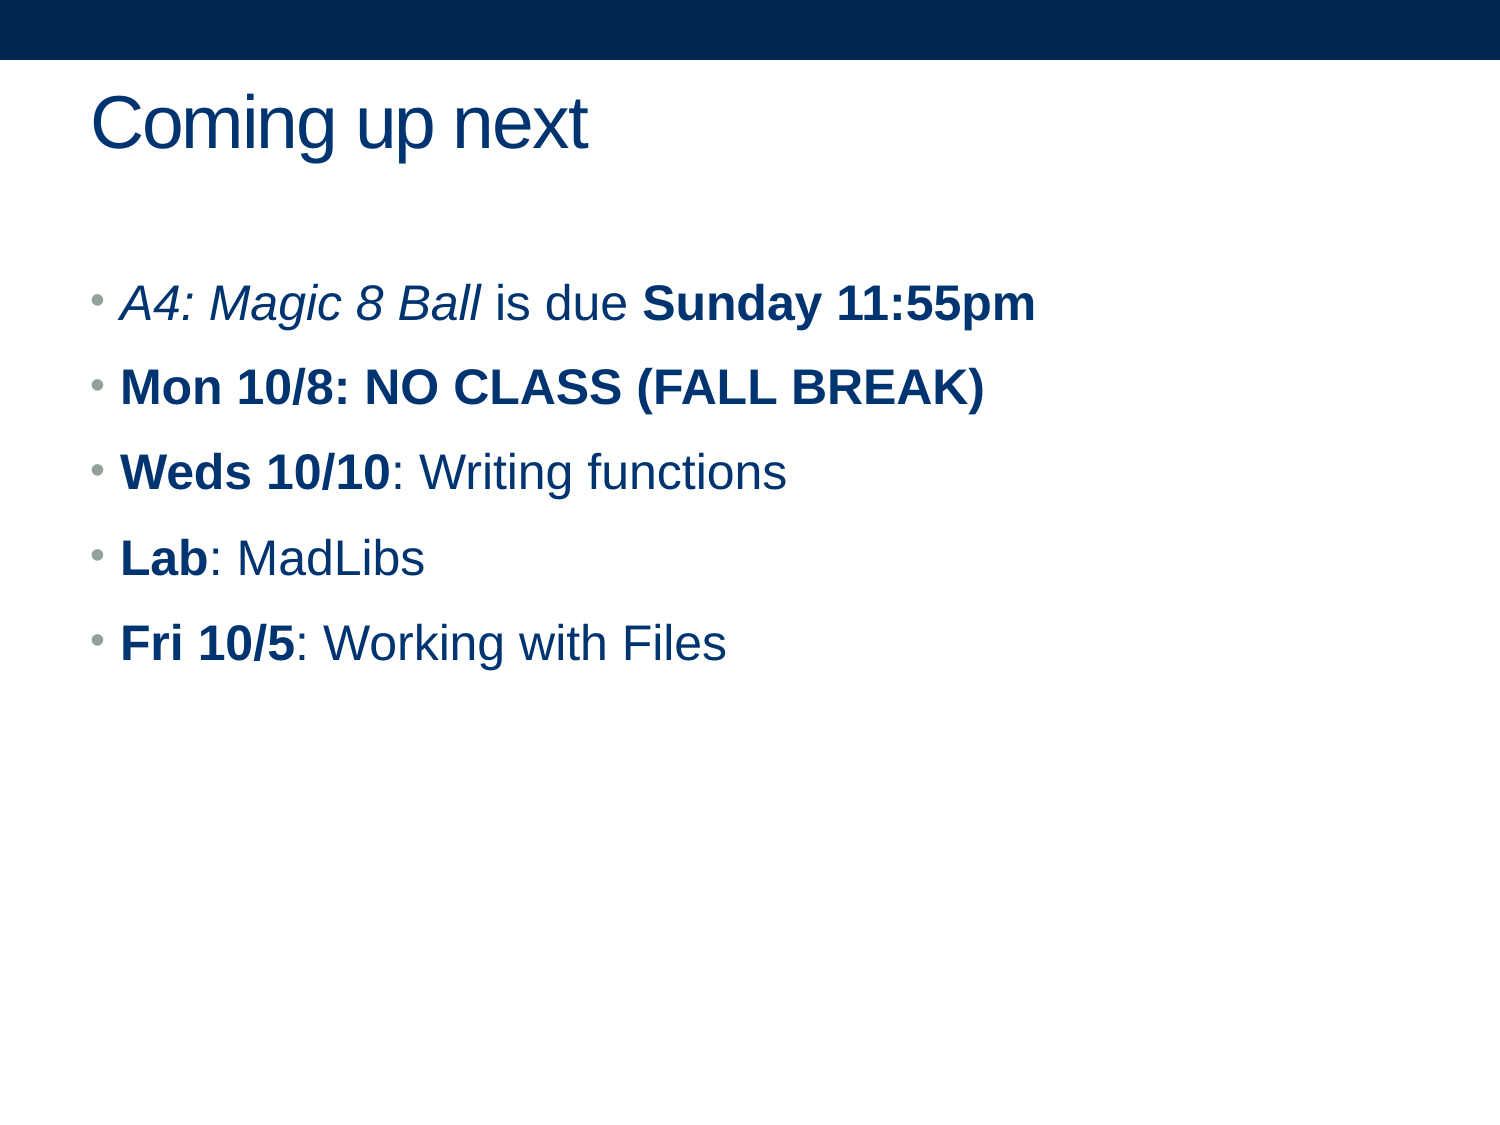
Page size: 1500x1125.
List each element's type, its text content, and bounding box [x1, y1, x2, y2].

list A4: Magic 8 Ball is due Sunday 11:55pm Mon 10/8: NO CLASS (FALL BREAK) Weds 10/10: Writing functions Lab: MadLibs Fri 10/5: Working with Files [75, 262, 1425, 1063]
title Coming up next [75, 37, 1425, 200]
